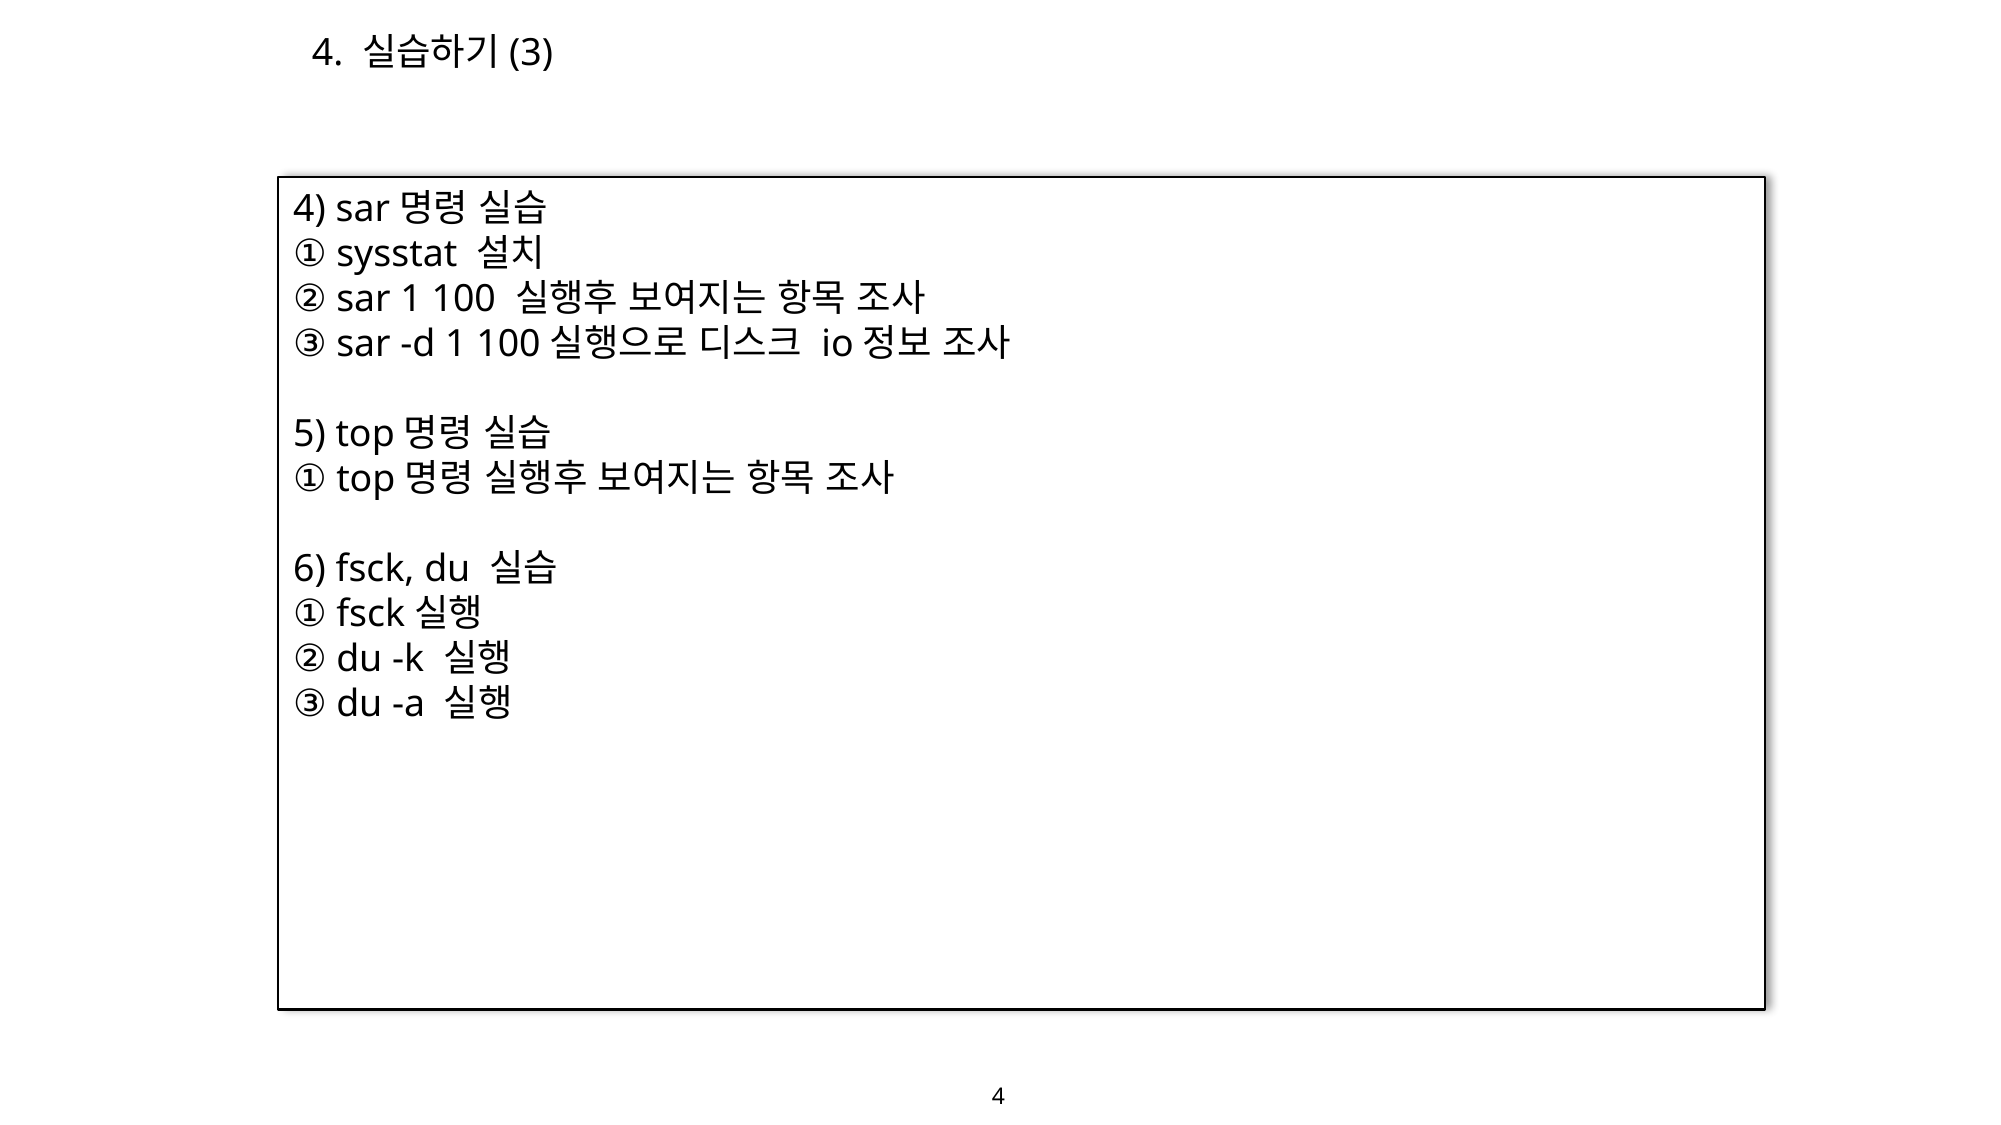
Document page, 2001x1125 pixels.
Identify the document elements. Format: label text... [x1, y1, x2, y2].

text_box 4 [952, 1072, 1045, 1123]
text_box 4) sar명령 실습 ① sysstat 설치 ② sar 1 100 실행후 보여지는 항목 조사 ③ sar -d 1 100실행으로 디스크 io정보 조사 5) top명령 실습 ① top명령 실행후 보여지는 항목 조사 6) fsck, du 실습 ① fsck실행 ② du -k 실행 ③ du -a 실행 [278, 176, 1765, 1010]
text_box 4. 실습하기(3) [297, 20, 1131, 93]
